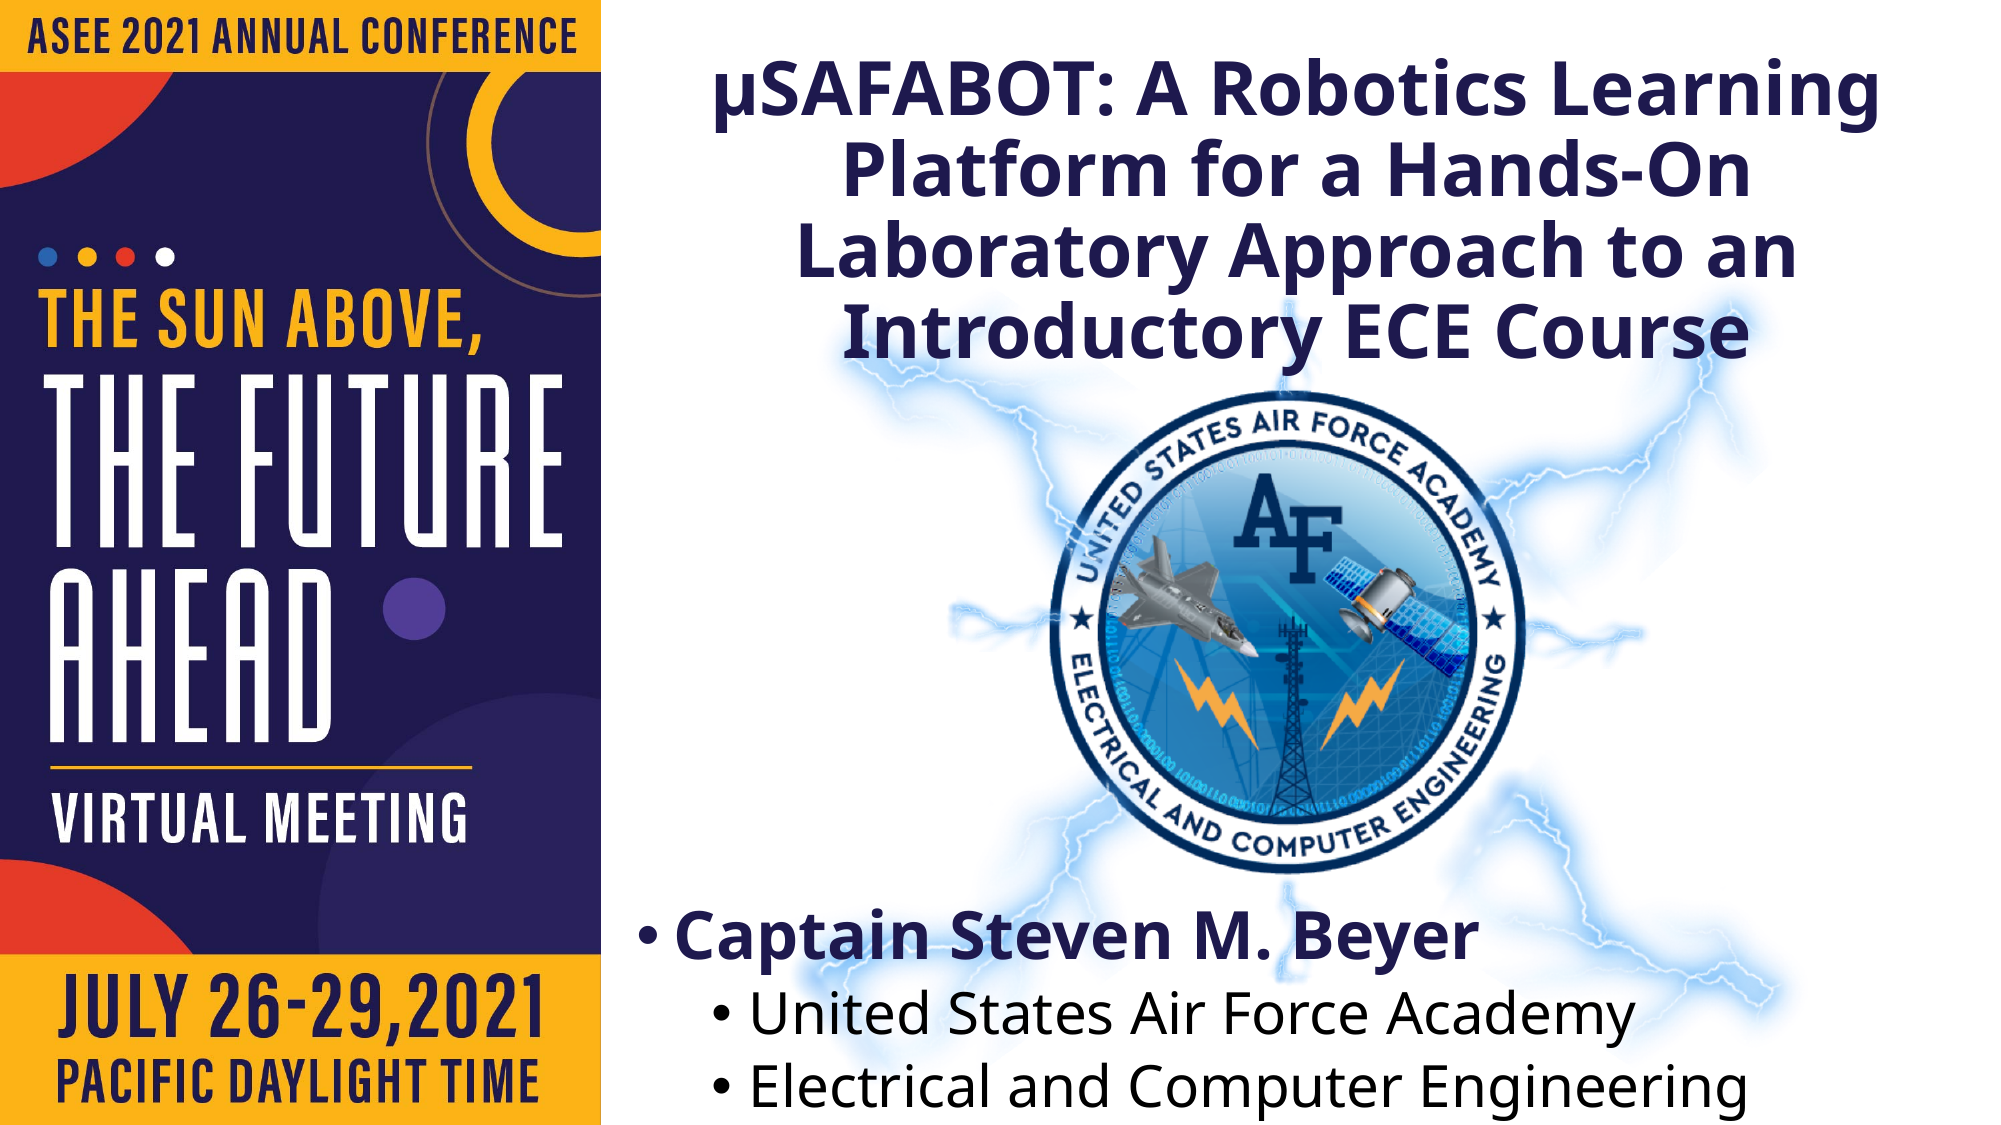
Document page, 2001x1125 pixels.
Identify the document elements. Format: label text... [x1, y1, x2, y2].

title µSAFABOT: A Robotics Learning Platform for a Hands-On Laboratory Approach to an Introductory ECE Course [621, 43, 1974, 261]
list Captain Steven M. Beyer United States Air Force Academy Electrical and Computer Engineering [621, 894, 1878, 1125]
picture [0, 0, 601, 1125]
picture [775, 272, 1820, 1100]
